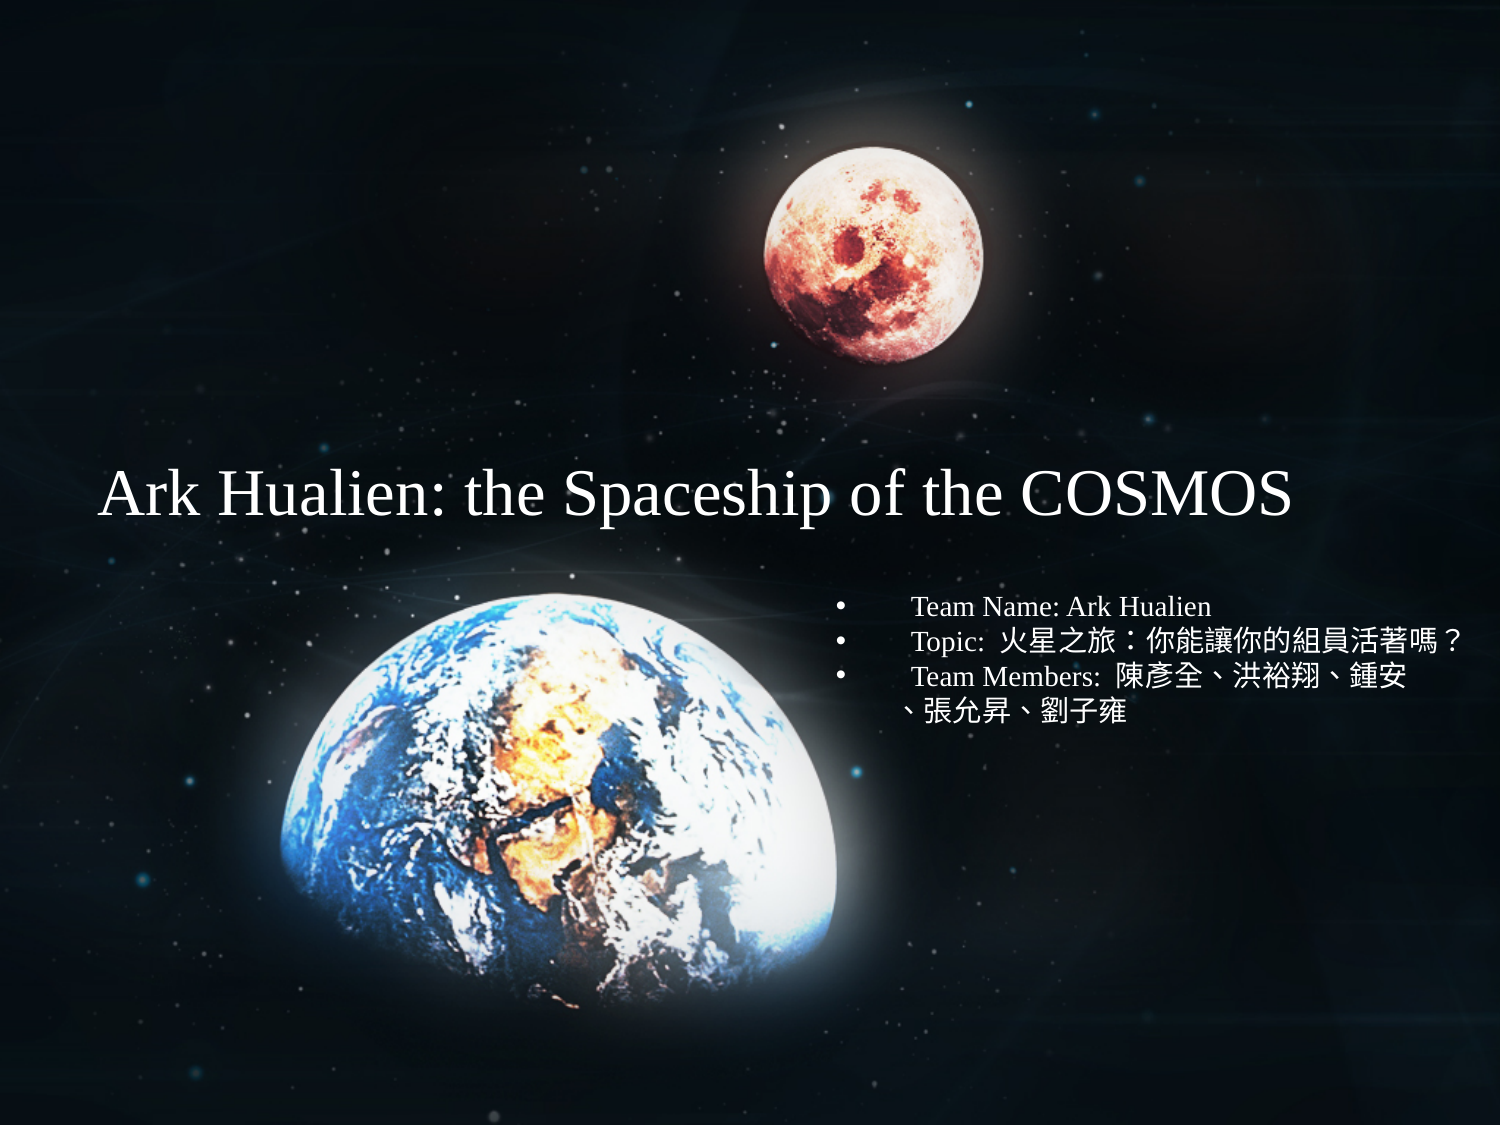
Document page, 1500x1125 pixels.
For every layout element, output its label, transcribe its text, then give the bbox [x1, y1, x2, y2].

text_box Team Name: Ark Hualien Topic: 火星之旅：你能讓你的組員活著嗎？ Team Members: 陳彥全、洪裕翔、鍾安 、張允昇、劉子雍 [820, 579, 1500, 752]
title Ark Hualien: the Spaceship of the COSMOS [82, 432, 1418, 546]
picture [0, 0, 1500, 1125]
